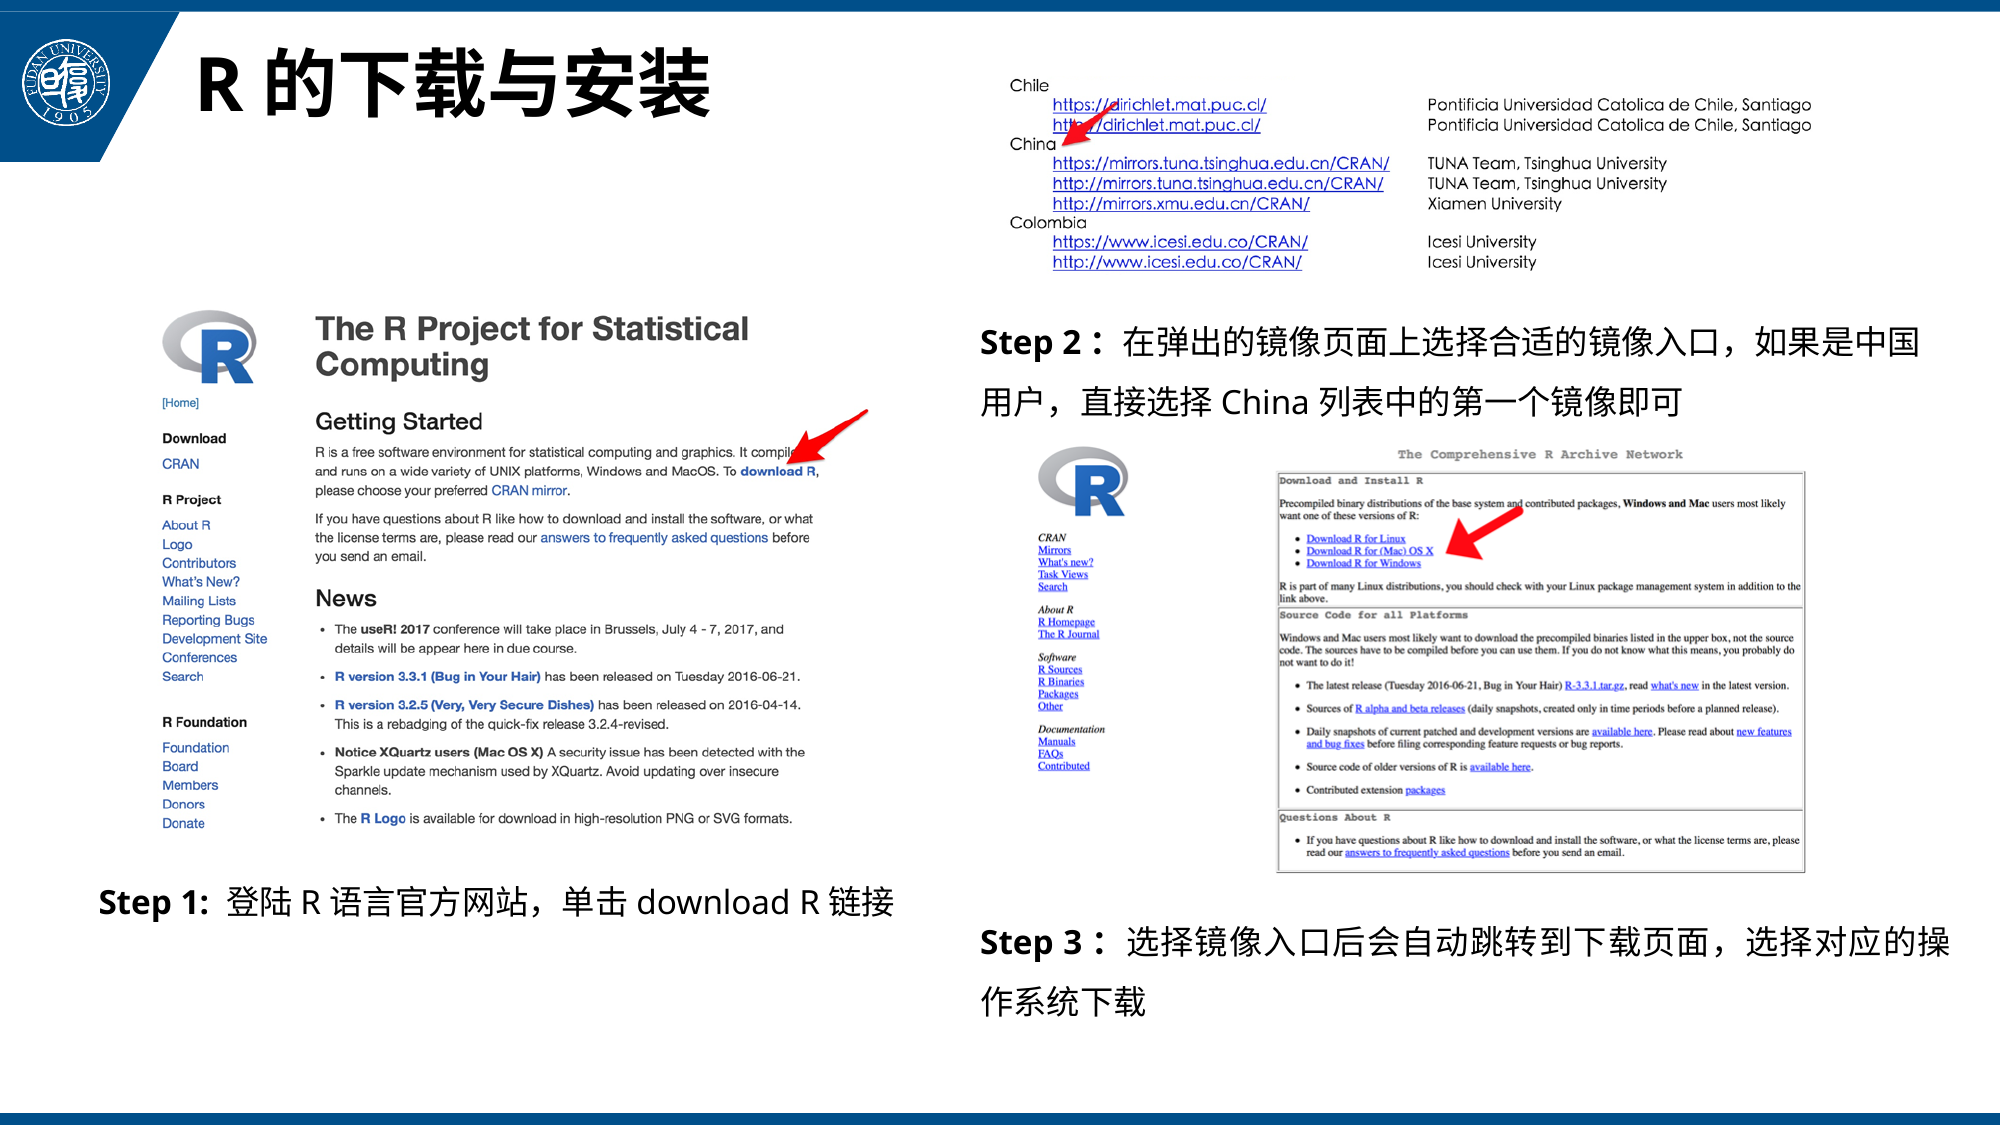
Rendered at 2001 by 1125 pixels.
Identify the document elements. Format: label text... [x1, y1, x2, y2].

text_box Step 3：选择镜像入口后会自动跳转到下载页面，选择对应的操作系统下载 [965, 893, 1966, 1029]
picture [22, 39, 110, 126]
picture [999, 76, 1818, 284]
text_box Step 1: 登陆R语言官方网站，单击download R链接 [83, 873, 918, 929]
title R的下载与安装 [179, 11, 1863, 162]
picture [127, 292, 910, 833]
text_box Step 2：在弹出的镜像页面上选择合适的镜像入口，如果是中国用户，直接选择China列表中的第一个镜像即可 [965, 293, 1966, 429]
picture [999, 433, 1818, 884]
